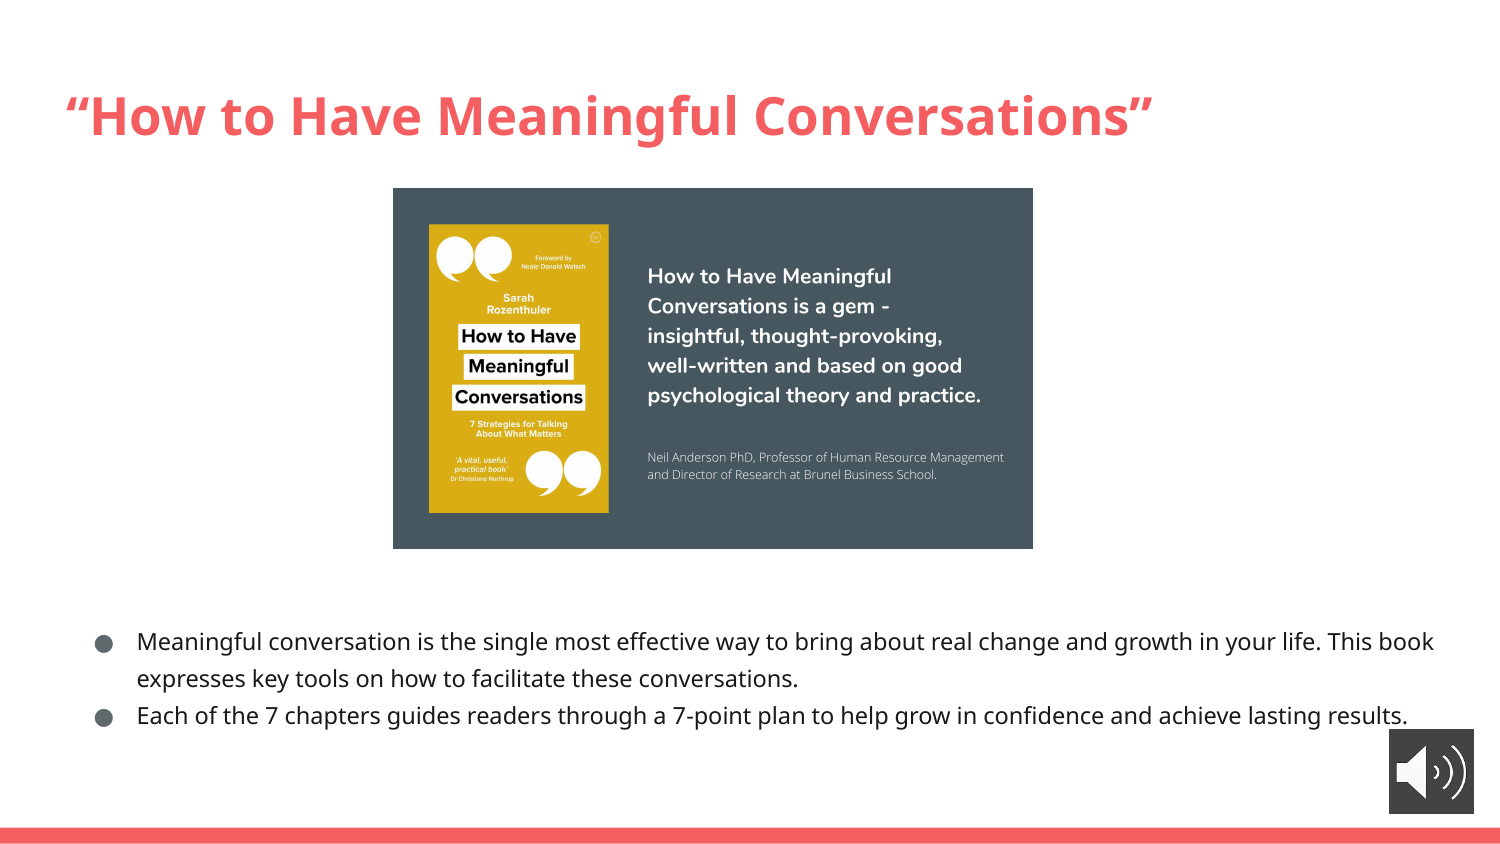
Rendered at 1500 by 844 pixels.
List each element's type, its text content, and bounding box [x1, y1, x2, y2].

title “How to Have Meaningful Conversations” [51, 64, 1449, 167]
picture [393, 188, 1033, 549]
picture [1387, 728, 1475, 816]
list Meaningful conversation is the single most effective way to bring about real change and growth in your life. This book expresses key tools on how to facilitate these conversations. Each of the 7 chapters guides readers through a 7-point plan to help grow in confidence and achieve lasting results. [51, 189, 1449, 750]
